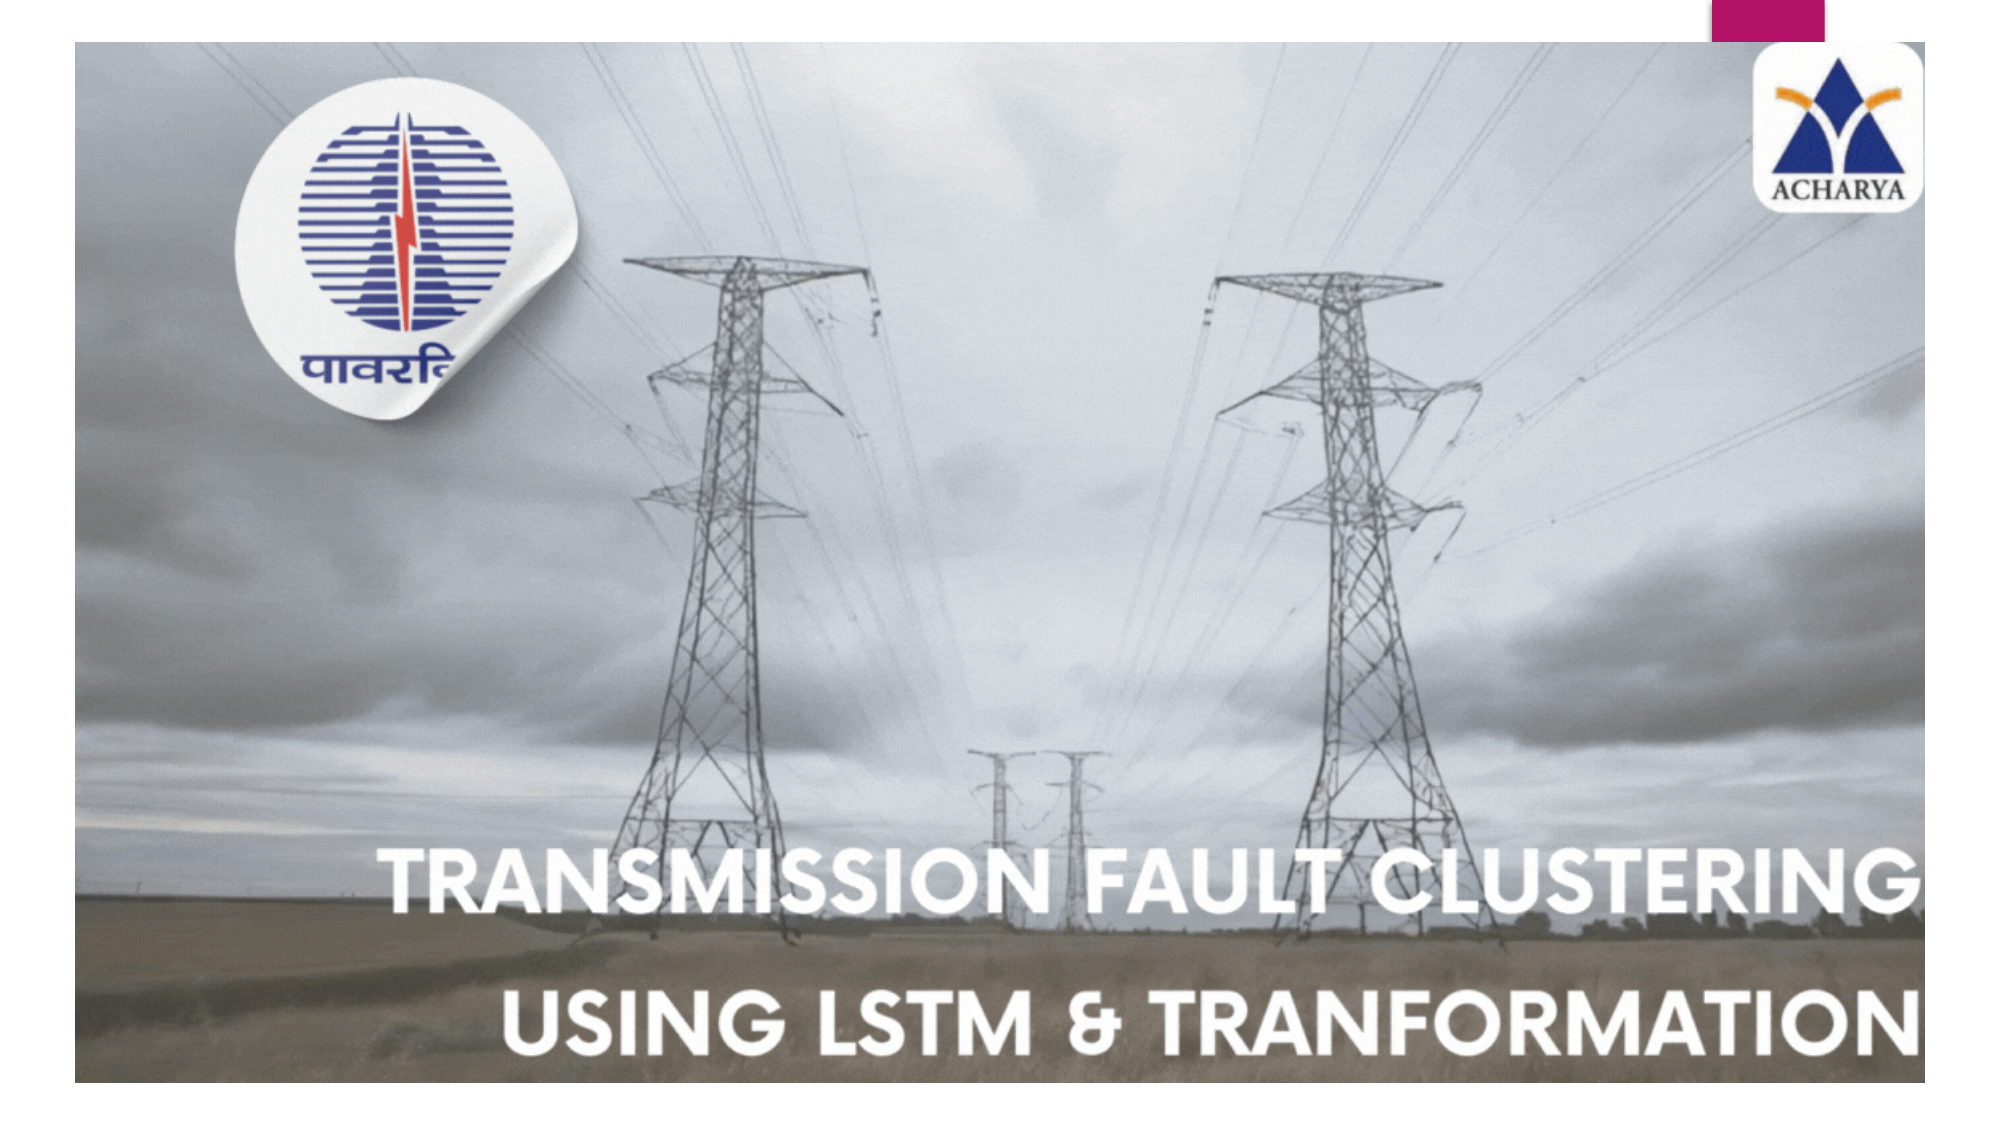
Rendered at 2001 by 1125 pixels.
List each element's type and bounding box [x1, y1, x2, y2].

picture [74, 41, 1926, 1083]
